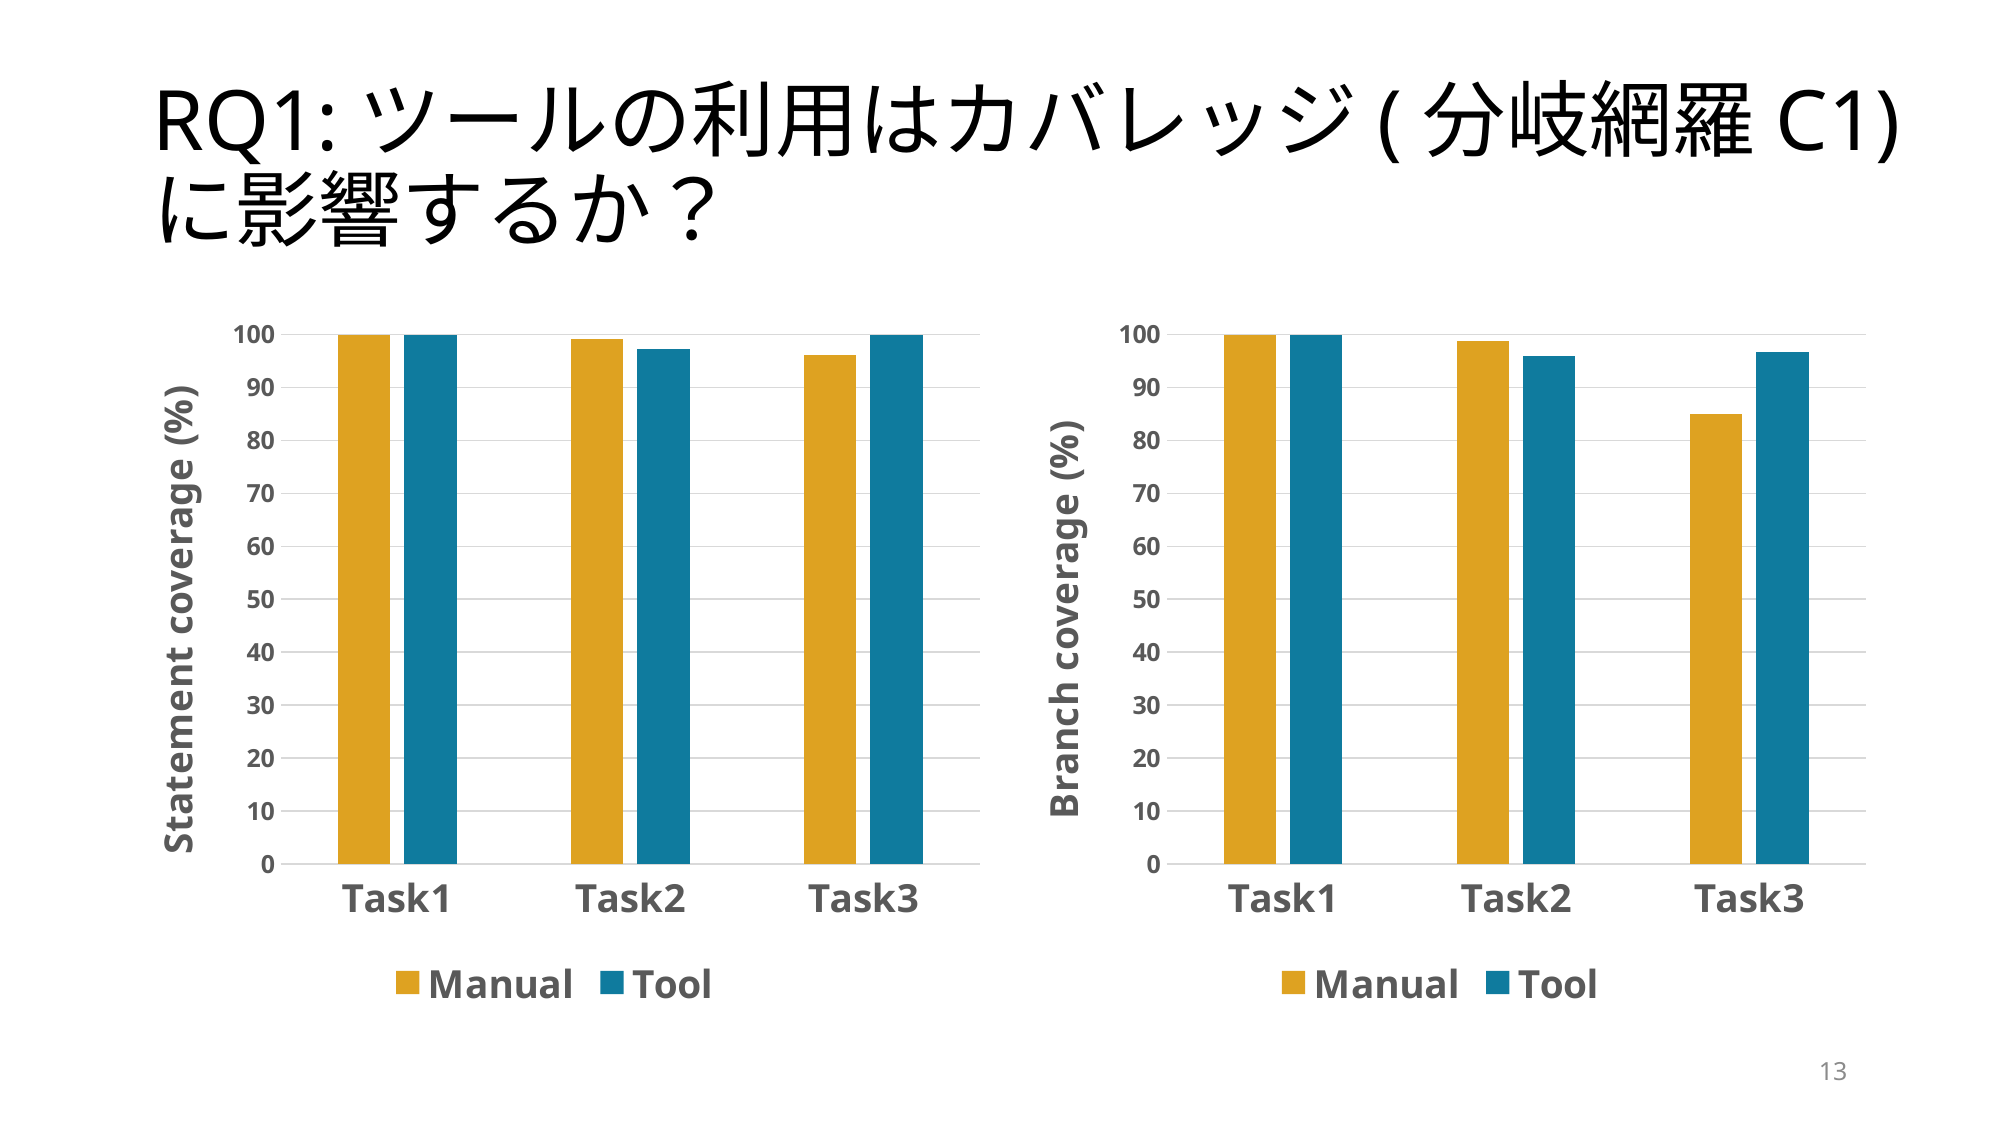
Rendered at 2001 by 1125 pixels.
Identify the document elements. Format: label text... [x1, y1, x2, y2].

chart [111, 303, 1884, 1017]
title RQ1:ツールの利用はカバレッジ(分岐網羅C1)に影響するか？ [137, 59, 1939, 278]
slide_number 13 [1412, 1042, 1863, 1103]
